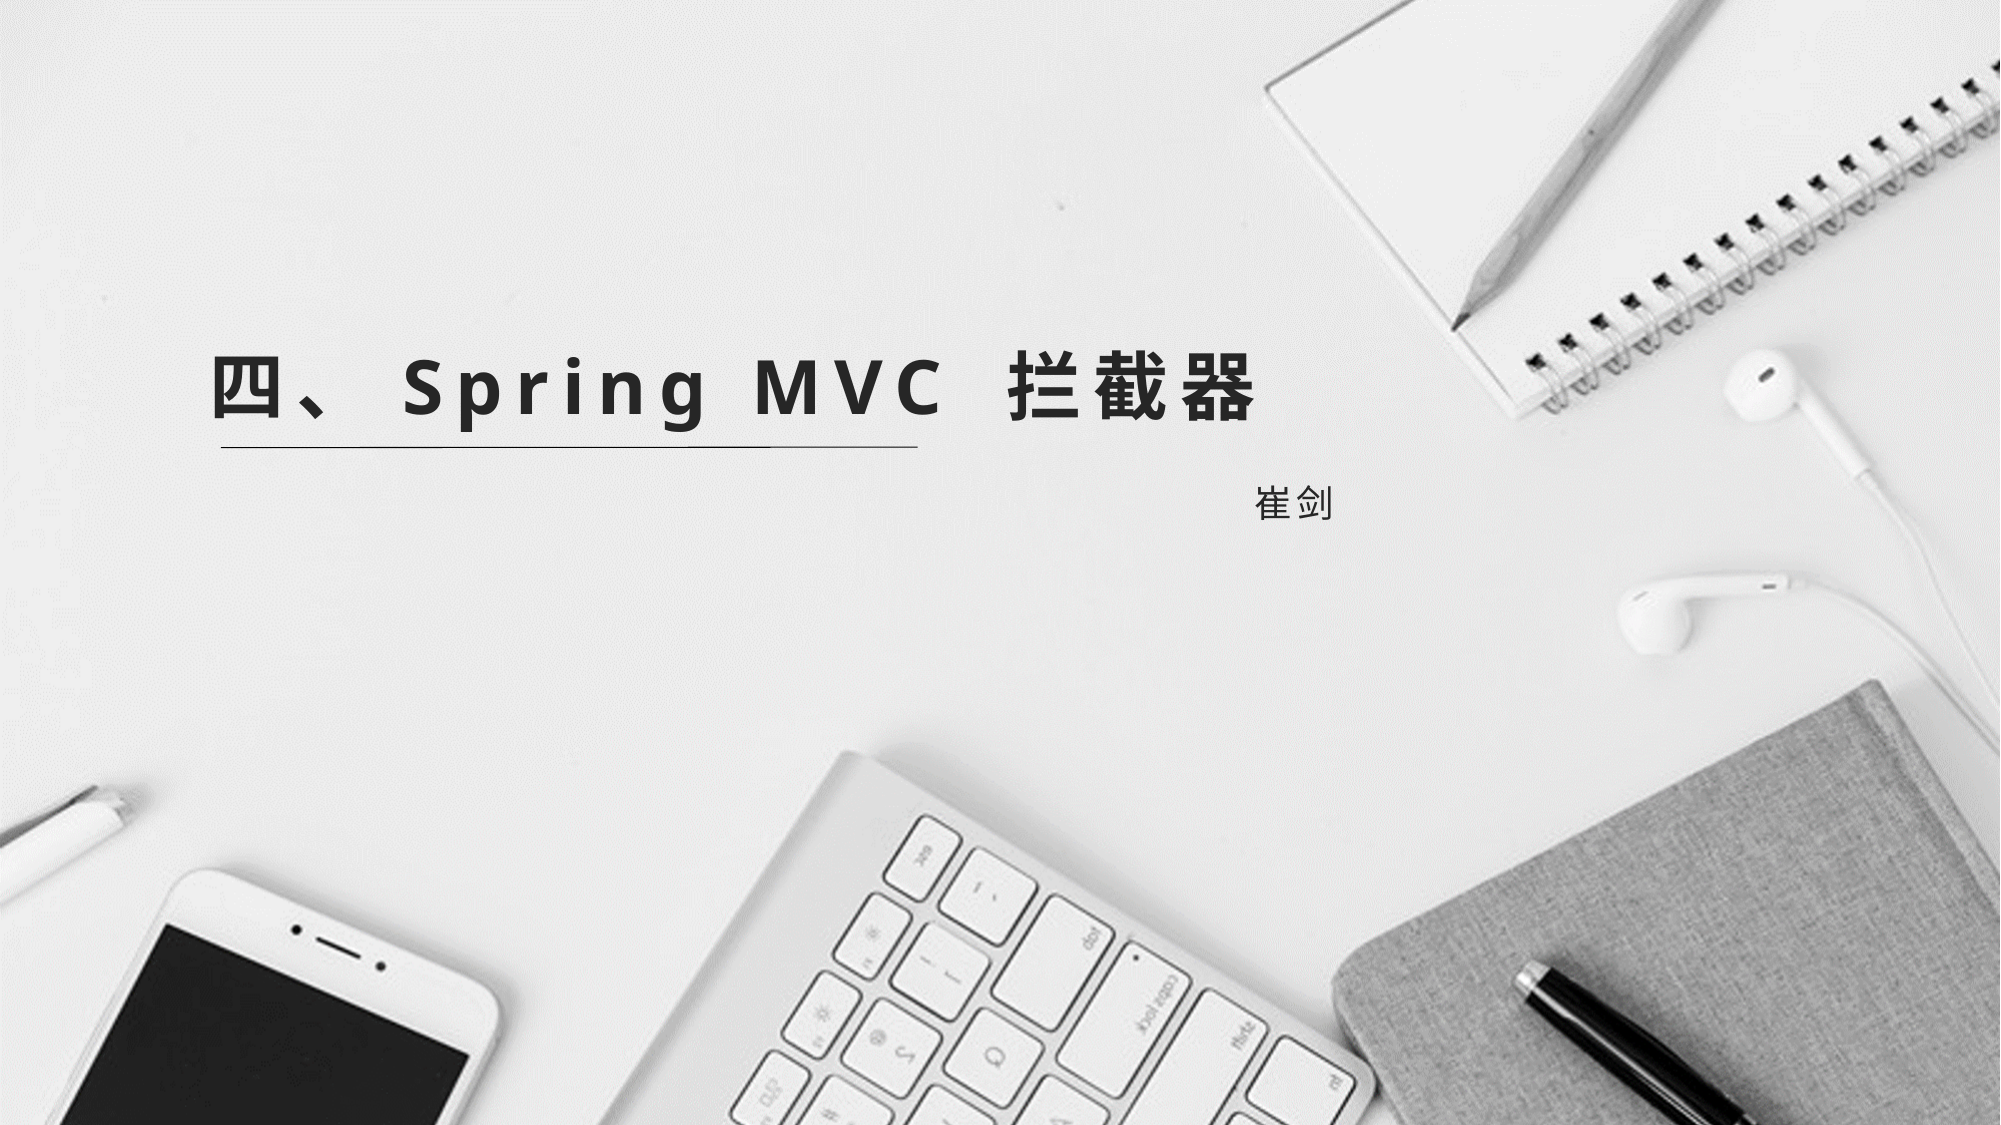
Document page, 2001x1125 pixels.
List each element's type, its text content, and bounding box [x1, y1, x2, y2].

subtitle 崔剑 [203, 472, 1349, 543]
title 四、Spring MVC 拦截器 [203, 227, 1349, 438]
picture [0, 0, 2000, 1125]
